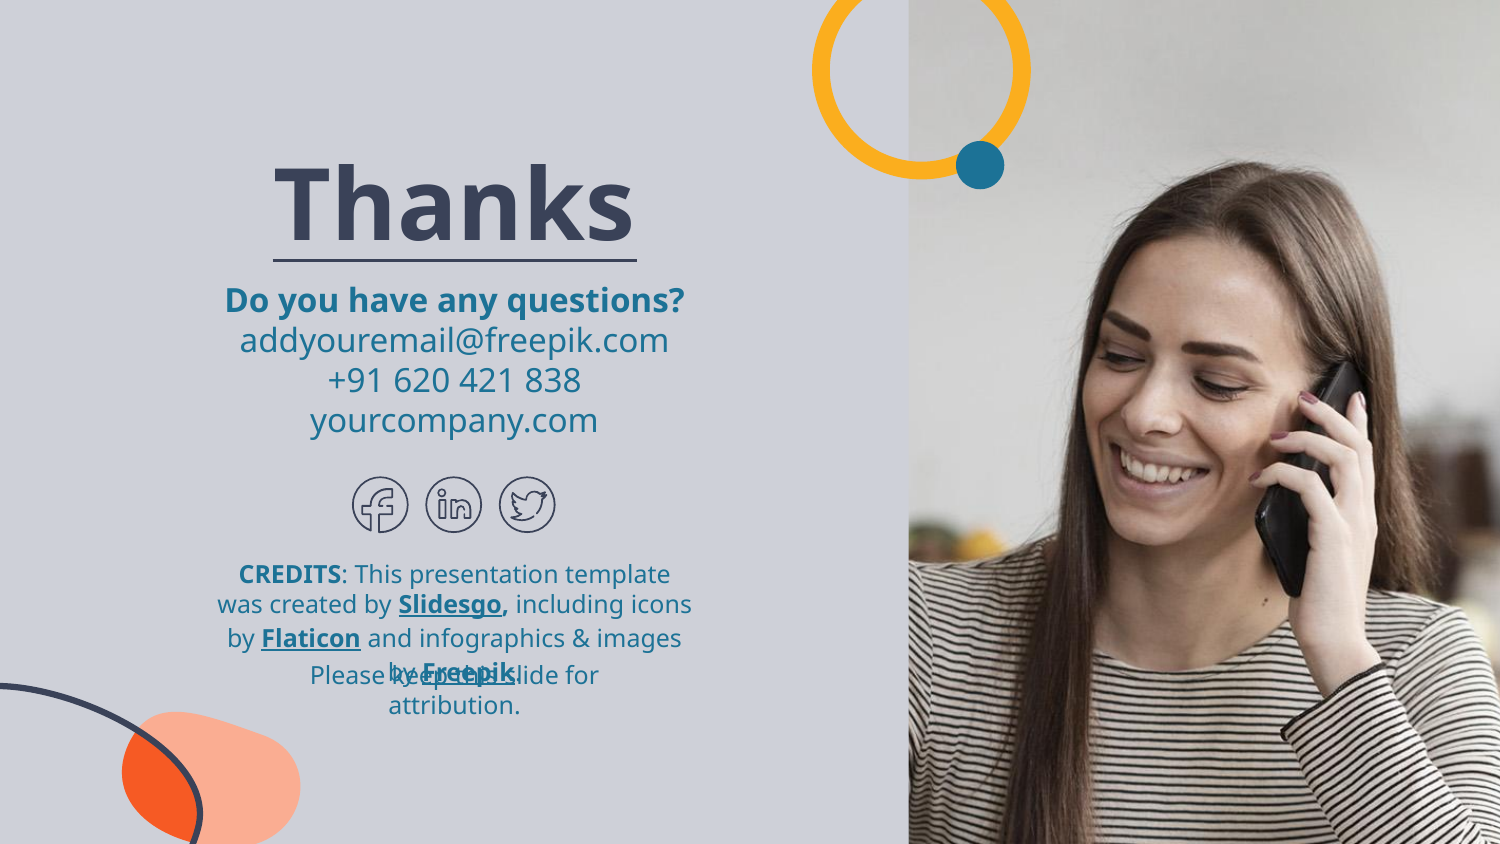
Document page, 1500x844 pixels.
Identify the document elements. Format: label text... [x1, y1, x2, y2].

picture [908, 0, 1500, 844]
text_box [351, 476, 409, 534]
text_box Please keep this slide for attribution. [225, 669, 684, 711]
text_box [425, 476, 483, 534]
subtitle Do you have any questions? addyouremail@freepik.com +91 620 421 838 yourcompany.com [197, 264, 713, 462]
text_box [811, 0, 1032, 190]
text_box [498, 476, 556, 534]
title Thanks [225, 153, 684, 248]
